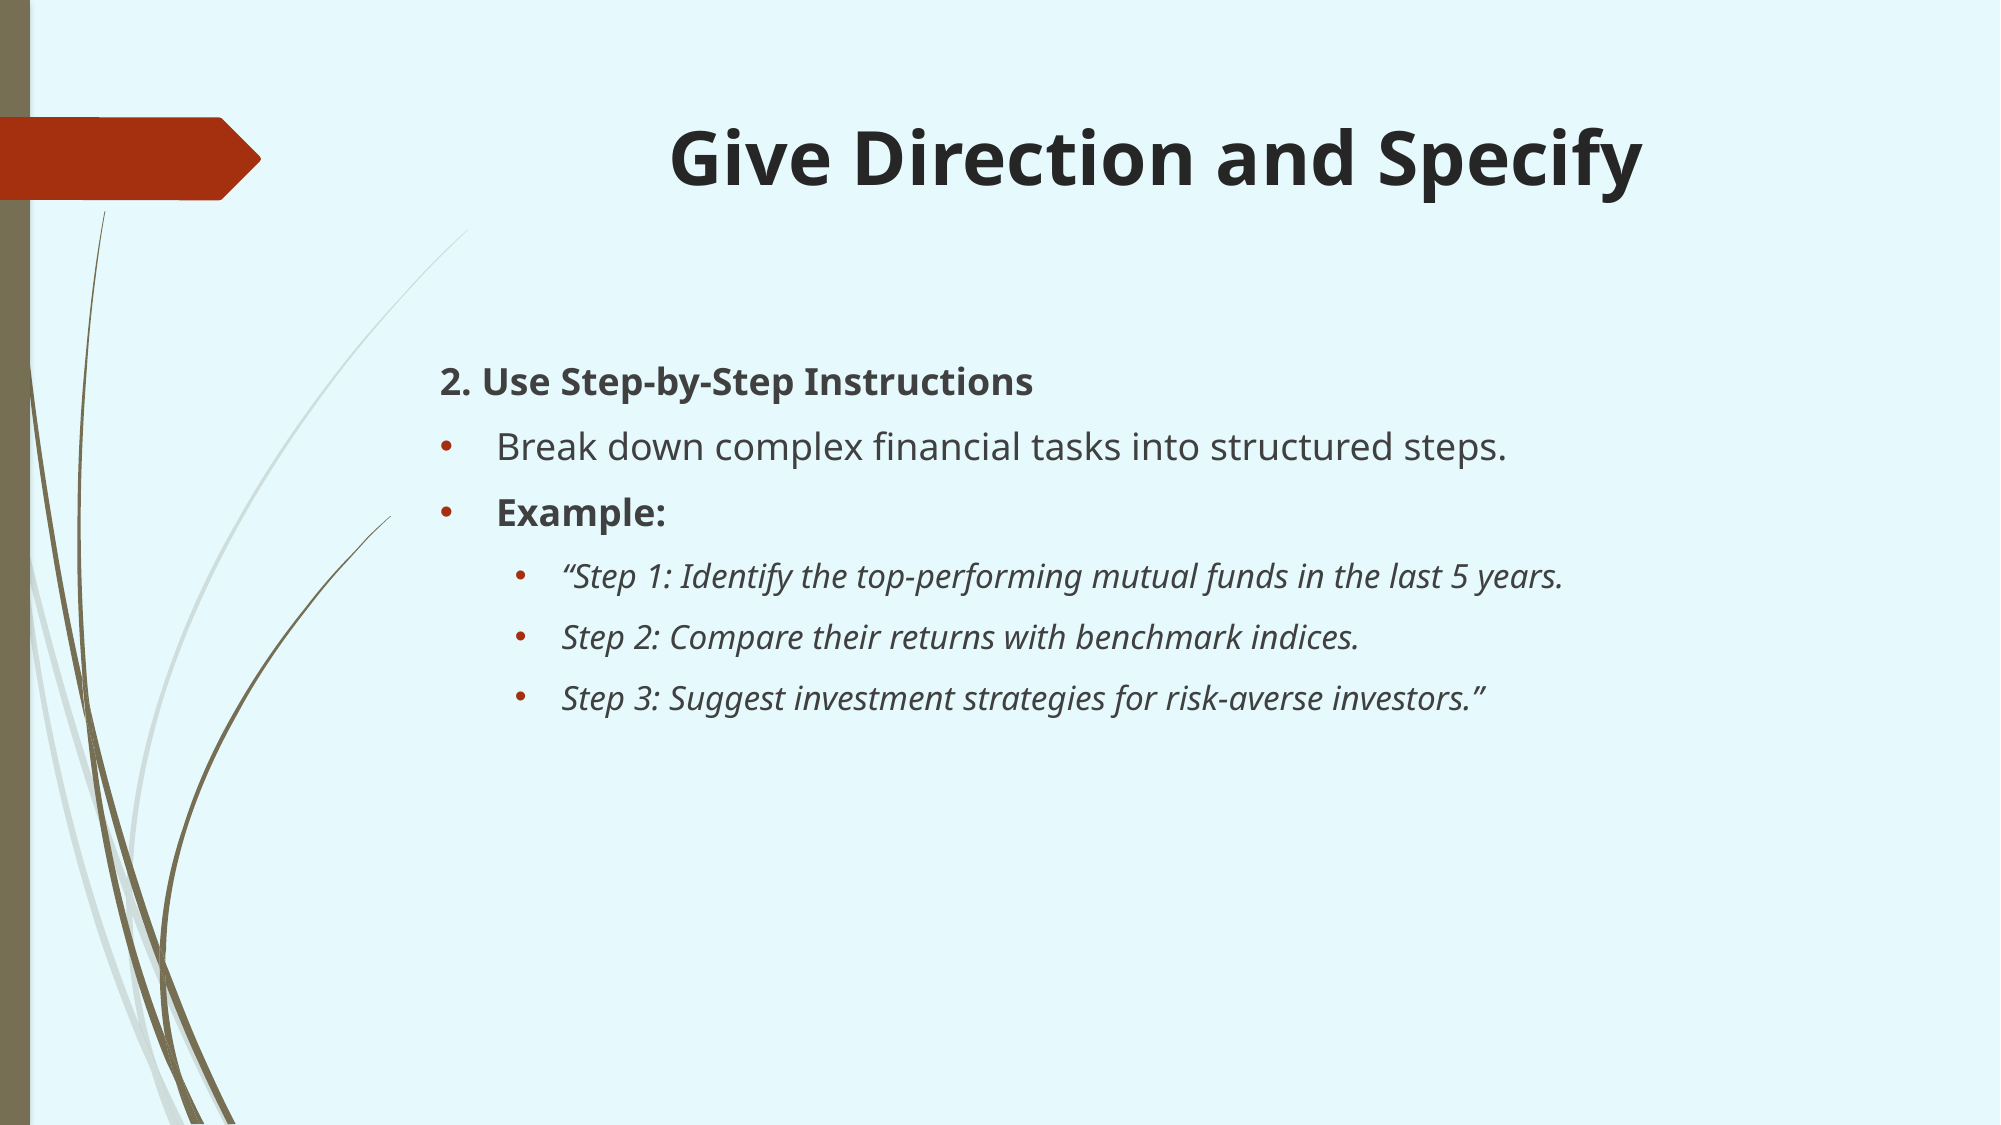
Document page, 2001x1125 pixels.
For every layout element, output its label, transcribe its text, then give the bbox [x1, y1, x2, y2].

title Give Direction and Specify [425, 102, 1888, 313]
list 2. Use Step-by-Step Instructions Break down complex financial tasks into structured steps. Example: “Step 1: Identify the top-performing mutual funds in the last 5 years. Step 2: Compare their returns with benchmark indices. Step 3: Suggest investment strategies for risk-averse investors.” [424, 350, 1888, 970]
